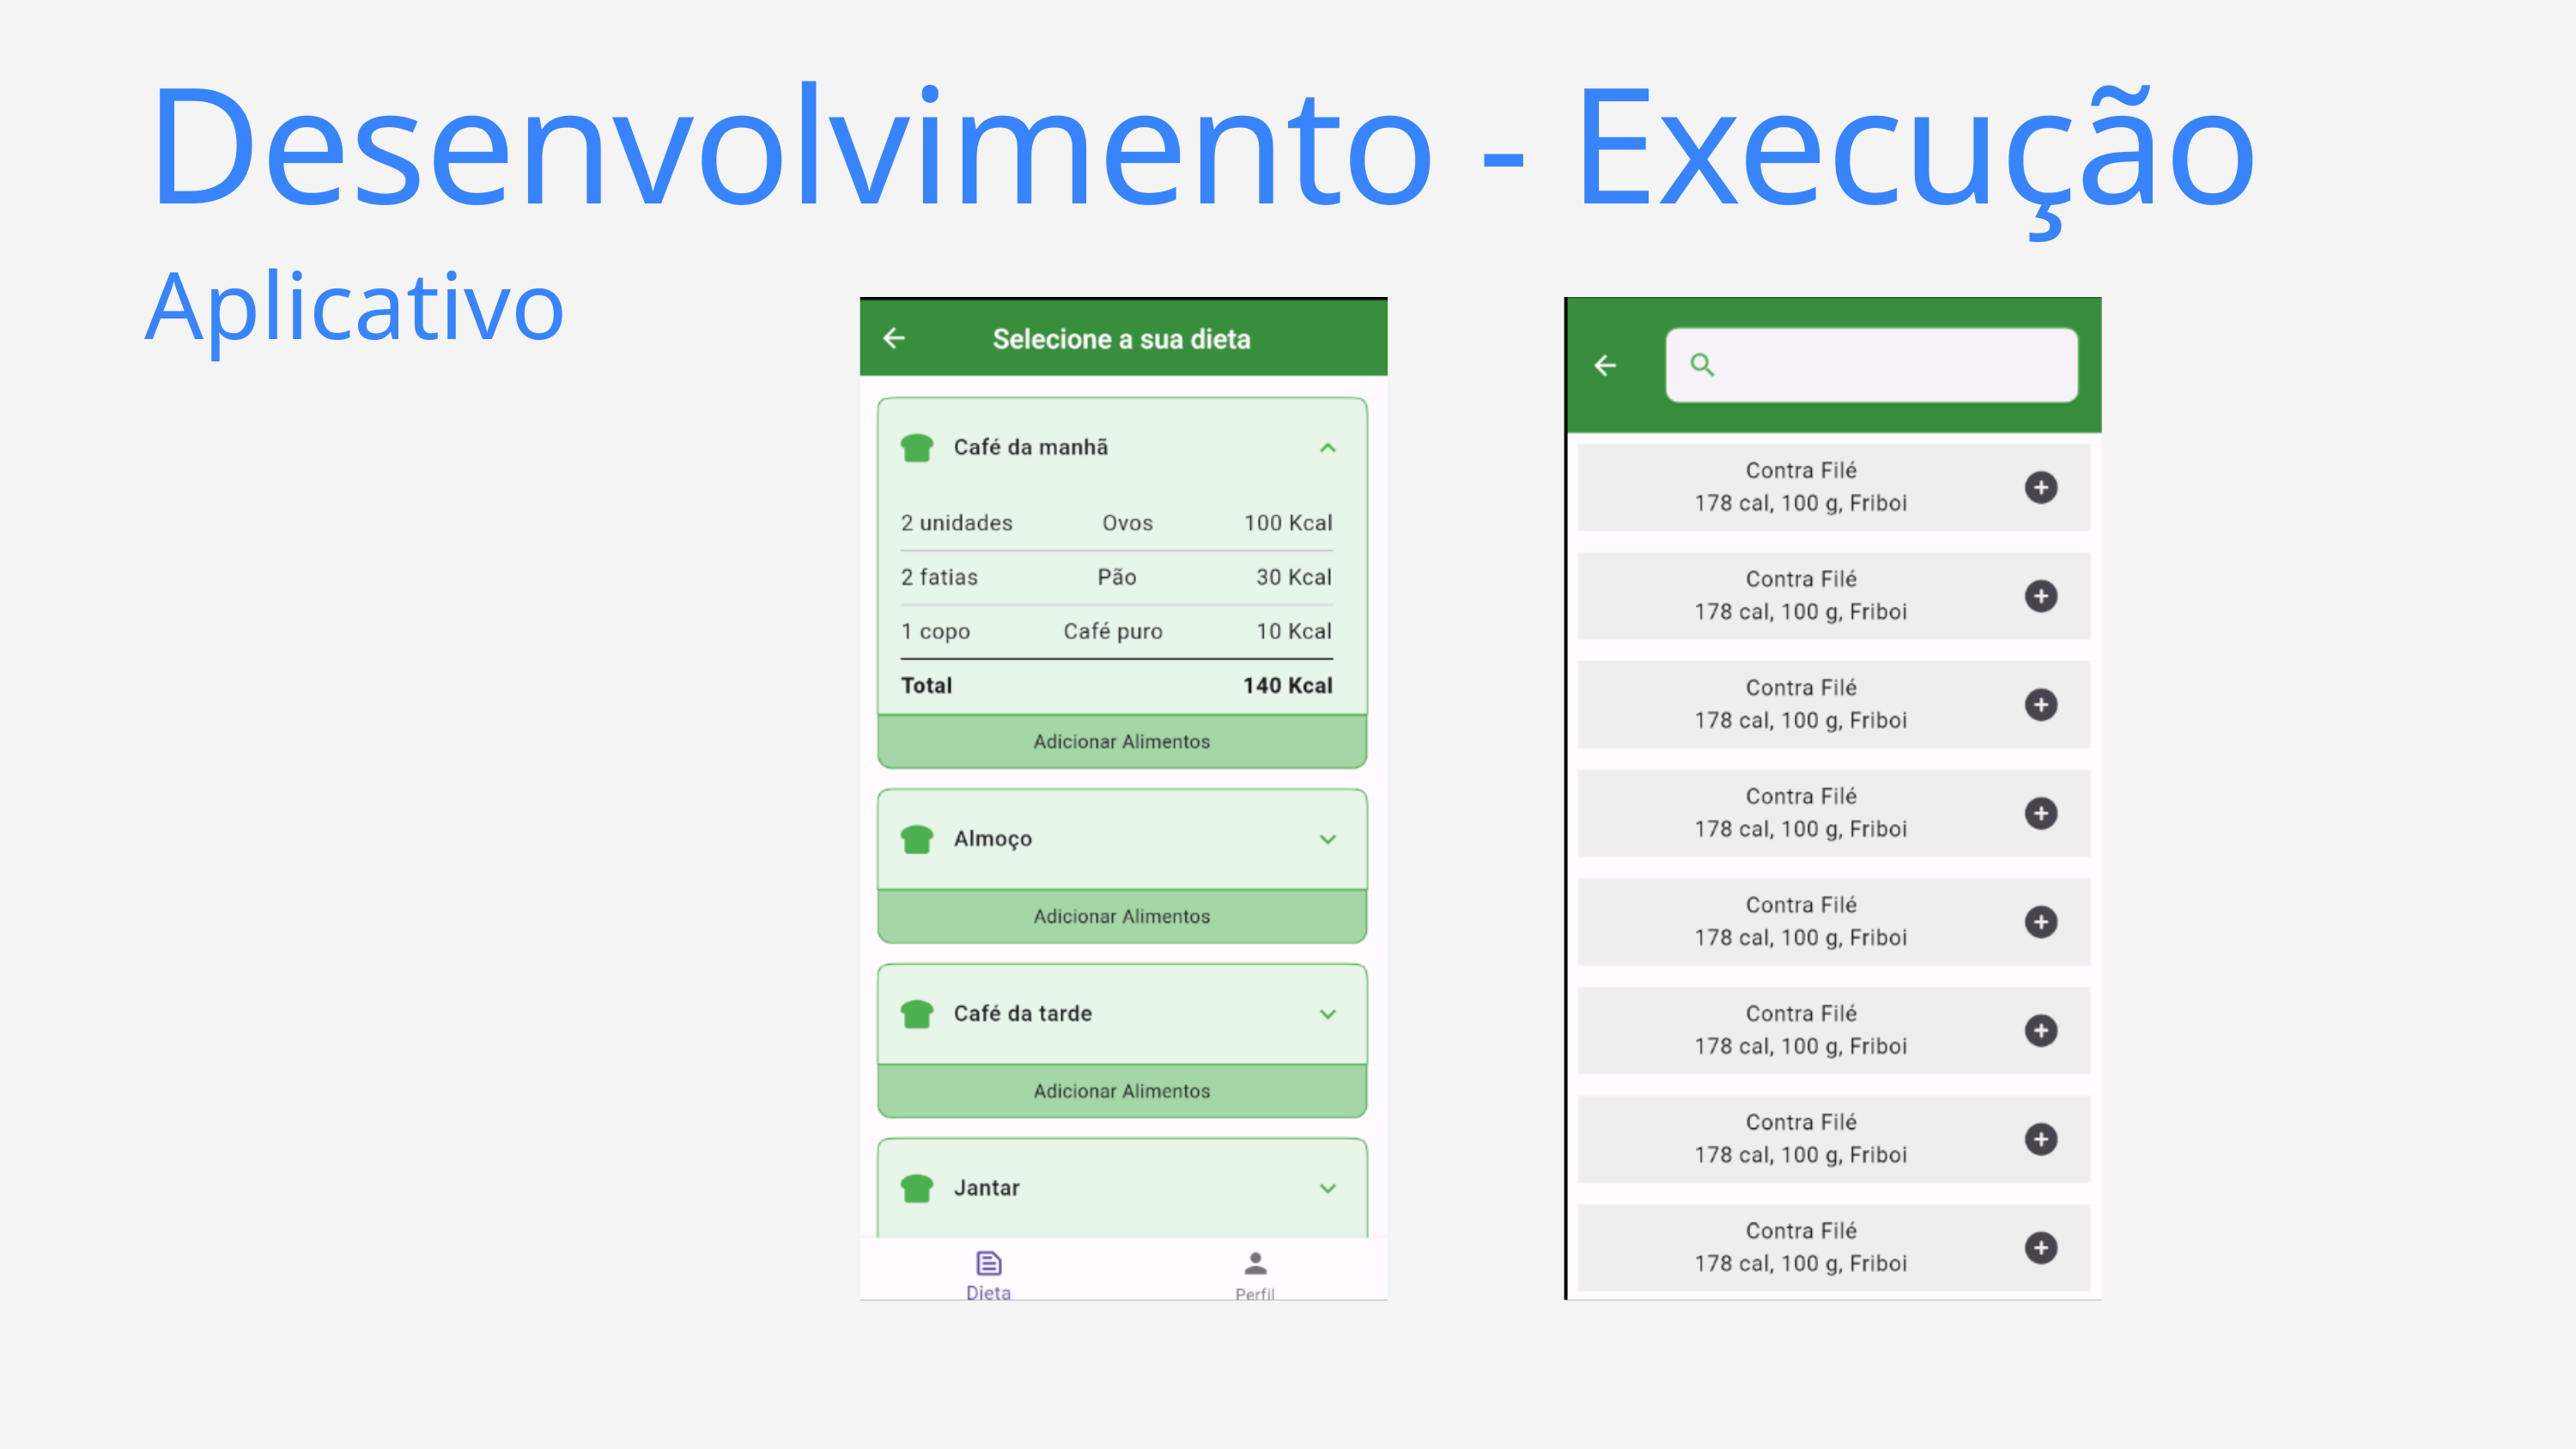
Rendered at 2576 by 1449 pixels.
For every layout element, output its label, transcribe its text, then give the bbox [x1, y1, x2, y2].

text_box Desenvolvimento - Execução [144, 58, 2576, 237]
text_box [860, 359, 1388, 1315]
text_box Aplicativo [144, 237, 1833, 359]
text_box [1564, 297, 2102, 1315]
